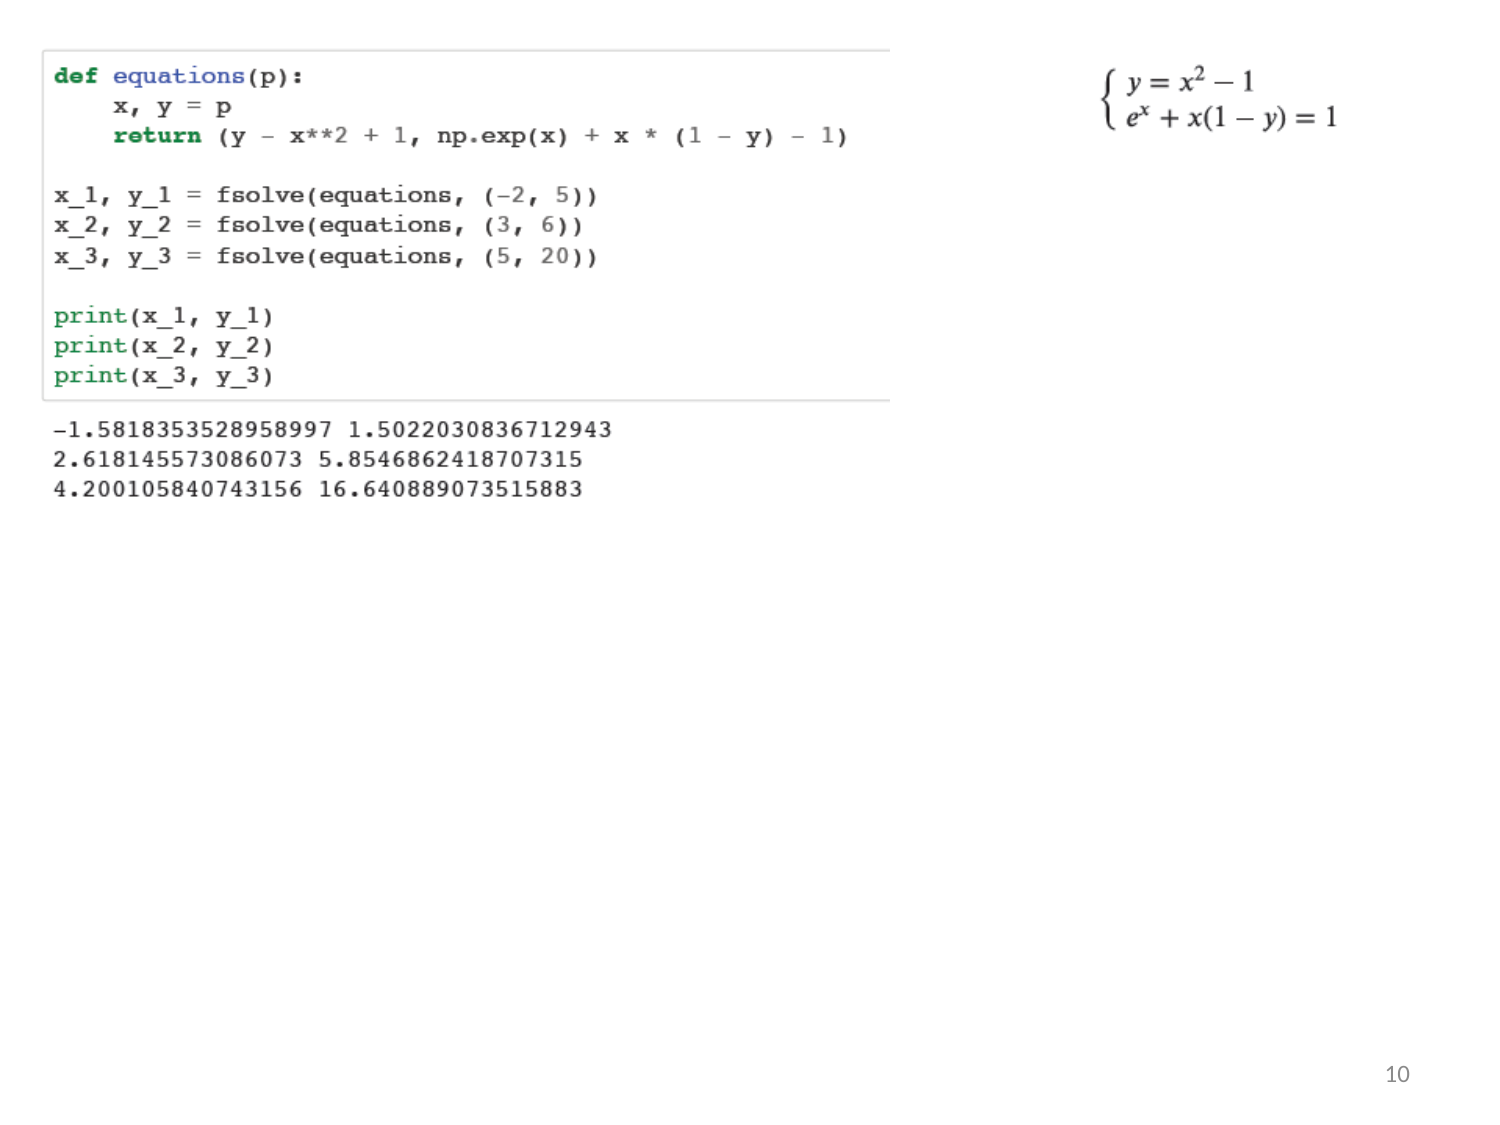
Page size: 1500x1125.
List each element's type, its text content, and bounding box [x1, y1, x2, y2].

picture [41, 30, 890, 525]
picture [1080, 54, 1349, 147]
slide_number 10 [1074, 1042, 1425, 1103]
